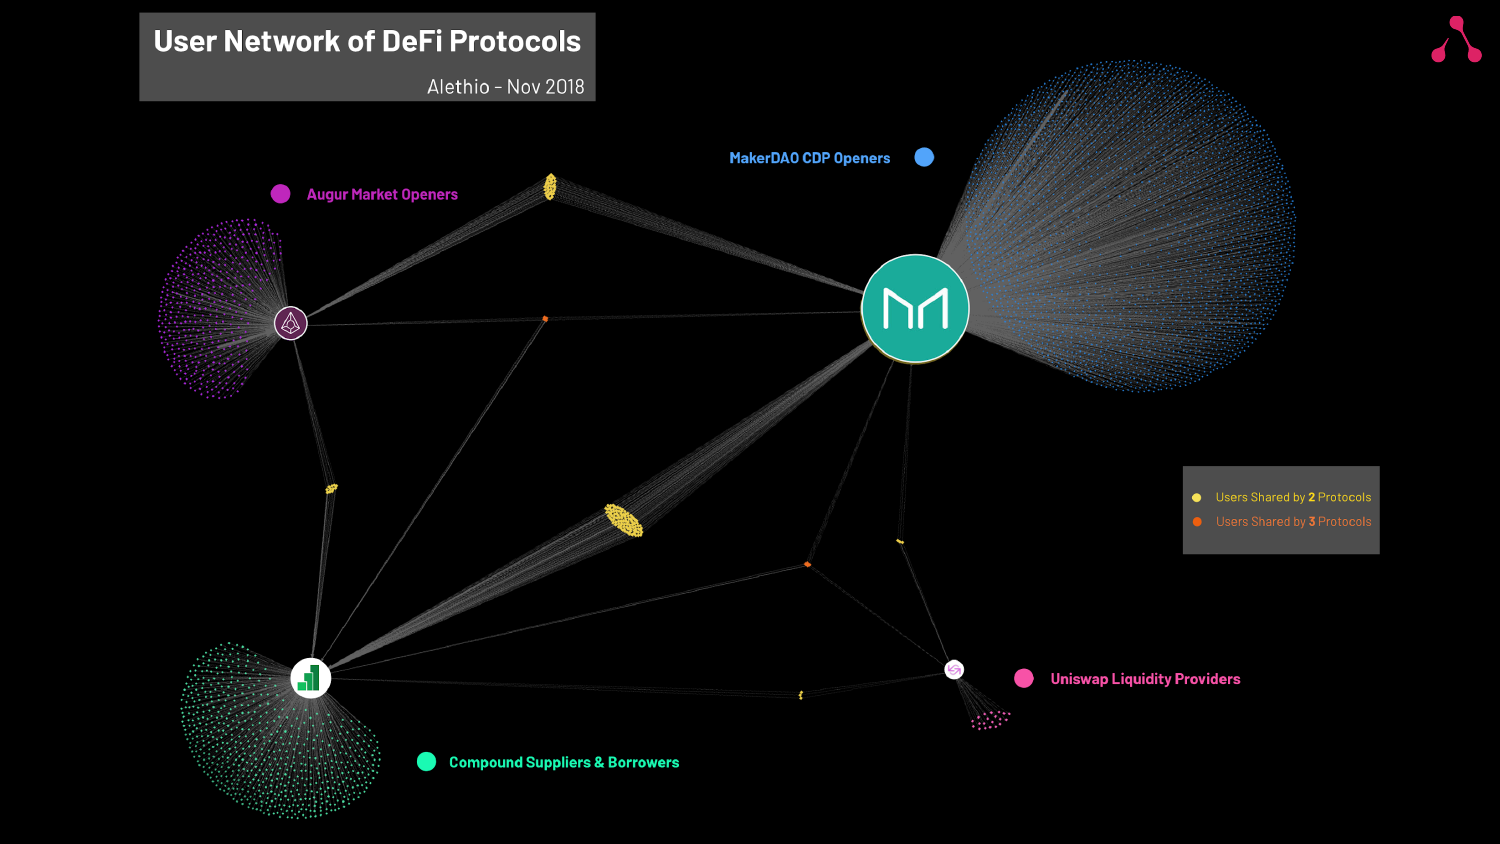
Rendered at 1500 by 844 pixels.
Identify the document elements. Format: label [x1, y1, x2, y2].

picture [1424, 15, 1494, 71]
picture [113, 0, 1408, 844]
